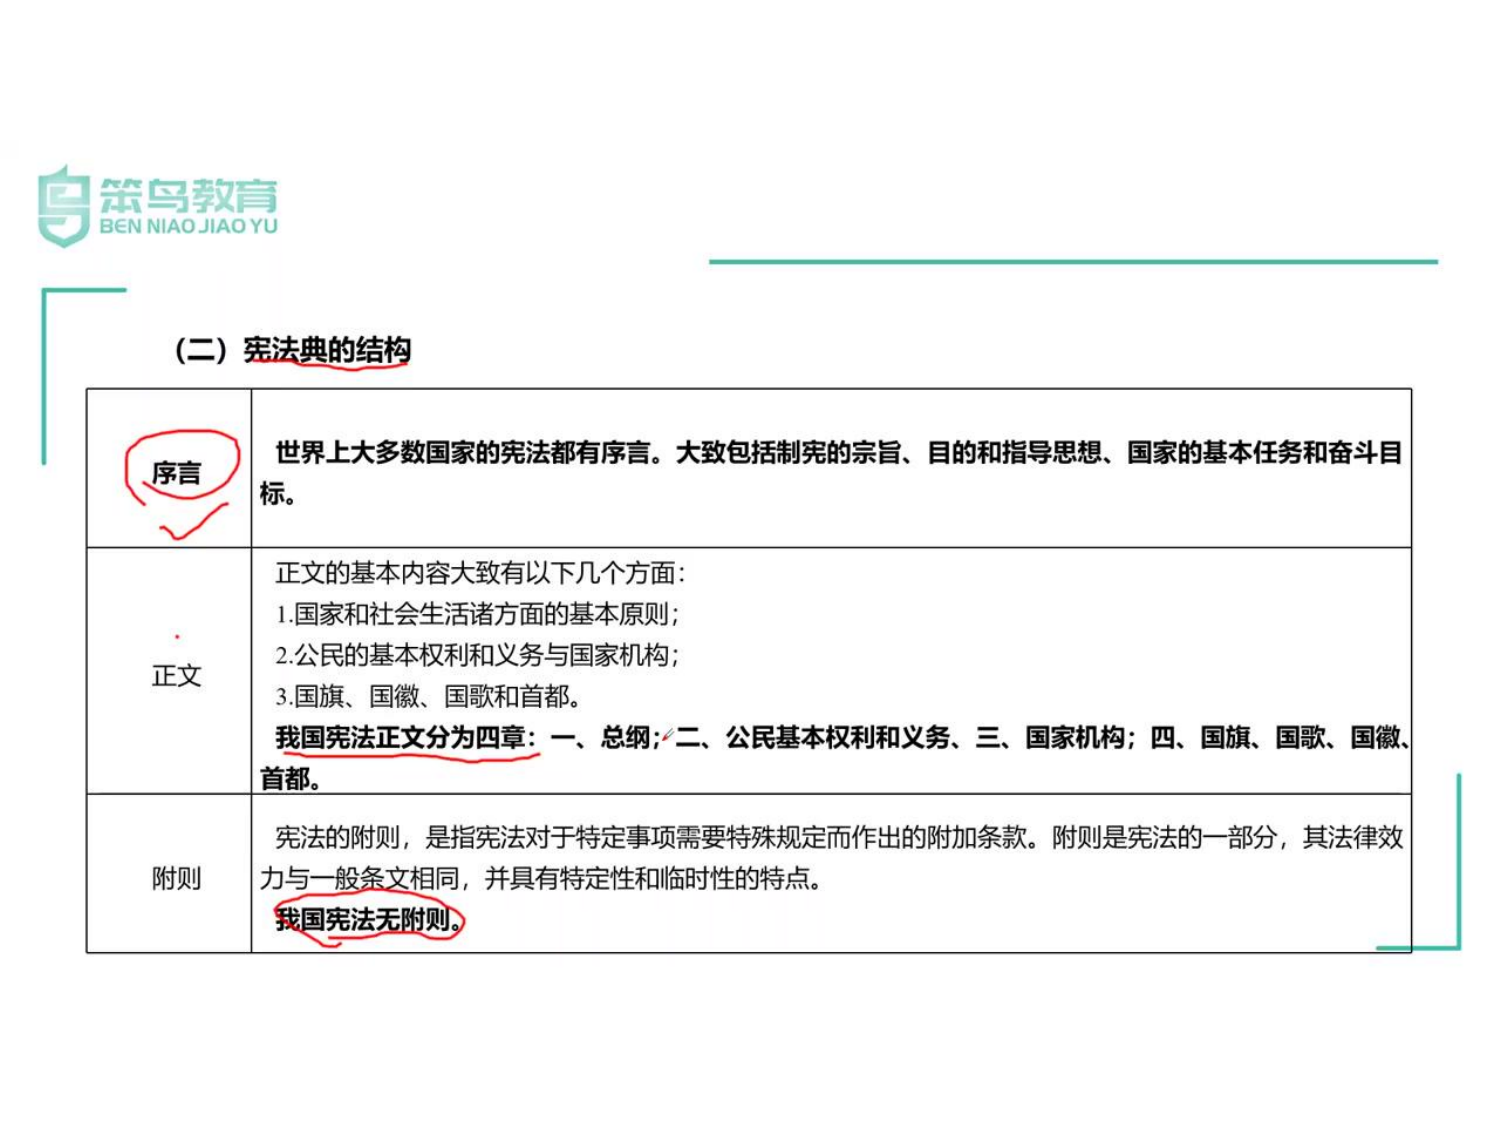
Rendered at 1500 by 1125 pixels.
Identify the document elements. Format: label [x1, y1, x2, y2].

picture [0, 140, 1500, 985]
